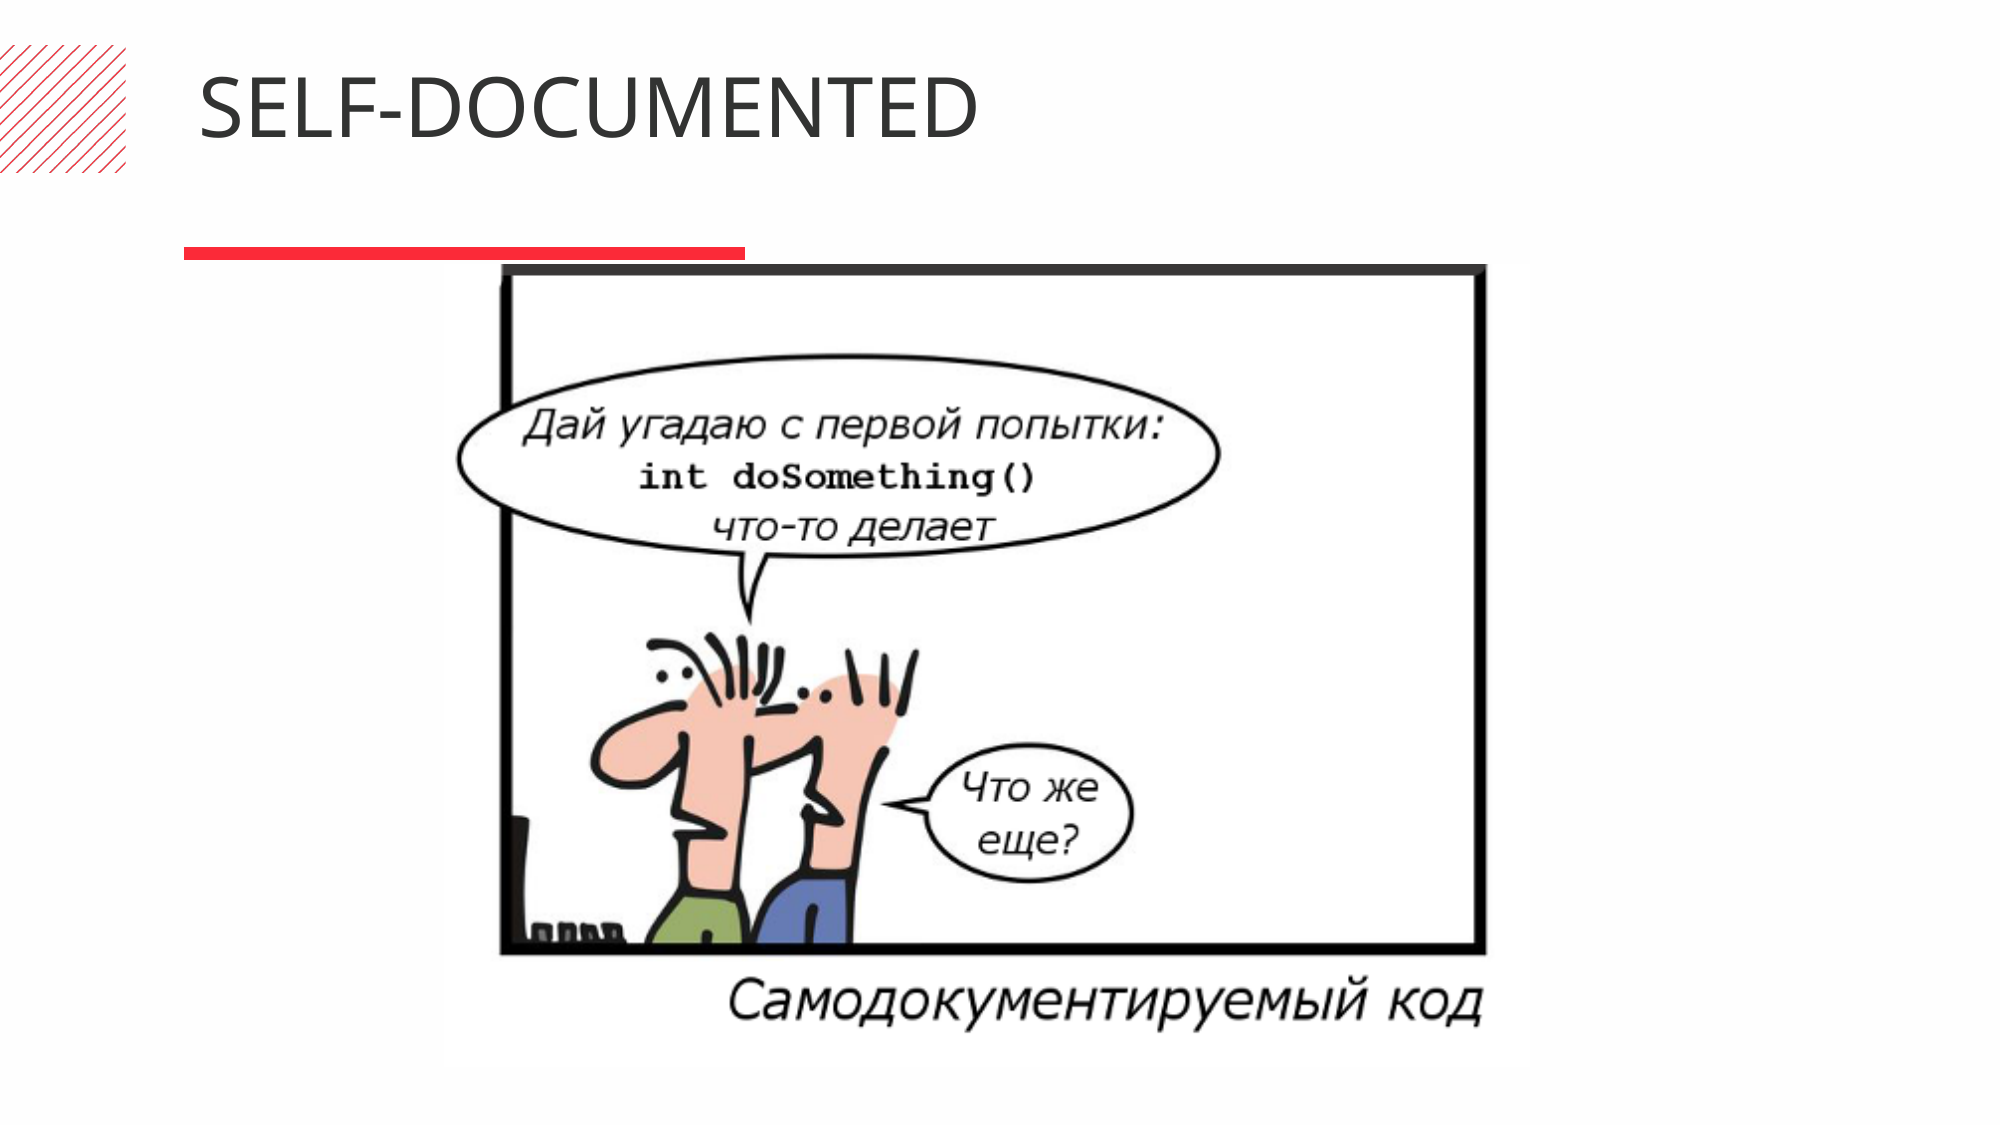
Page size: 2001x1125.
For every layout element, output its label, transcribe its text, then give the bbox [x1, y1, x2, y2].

picture [443, 264, 1530, 1067]
picture [0, 45, 126, 173]
list SELF-DOCUMENTED [183, 58, 1780, 194]
